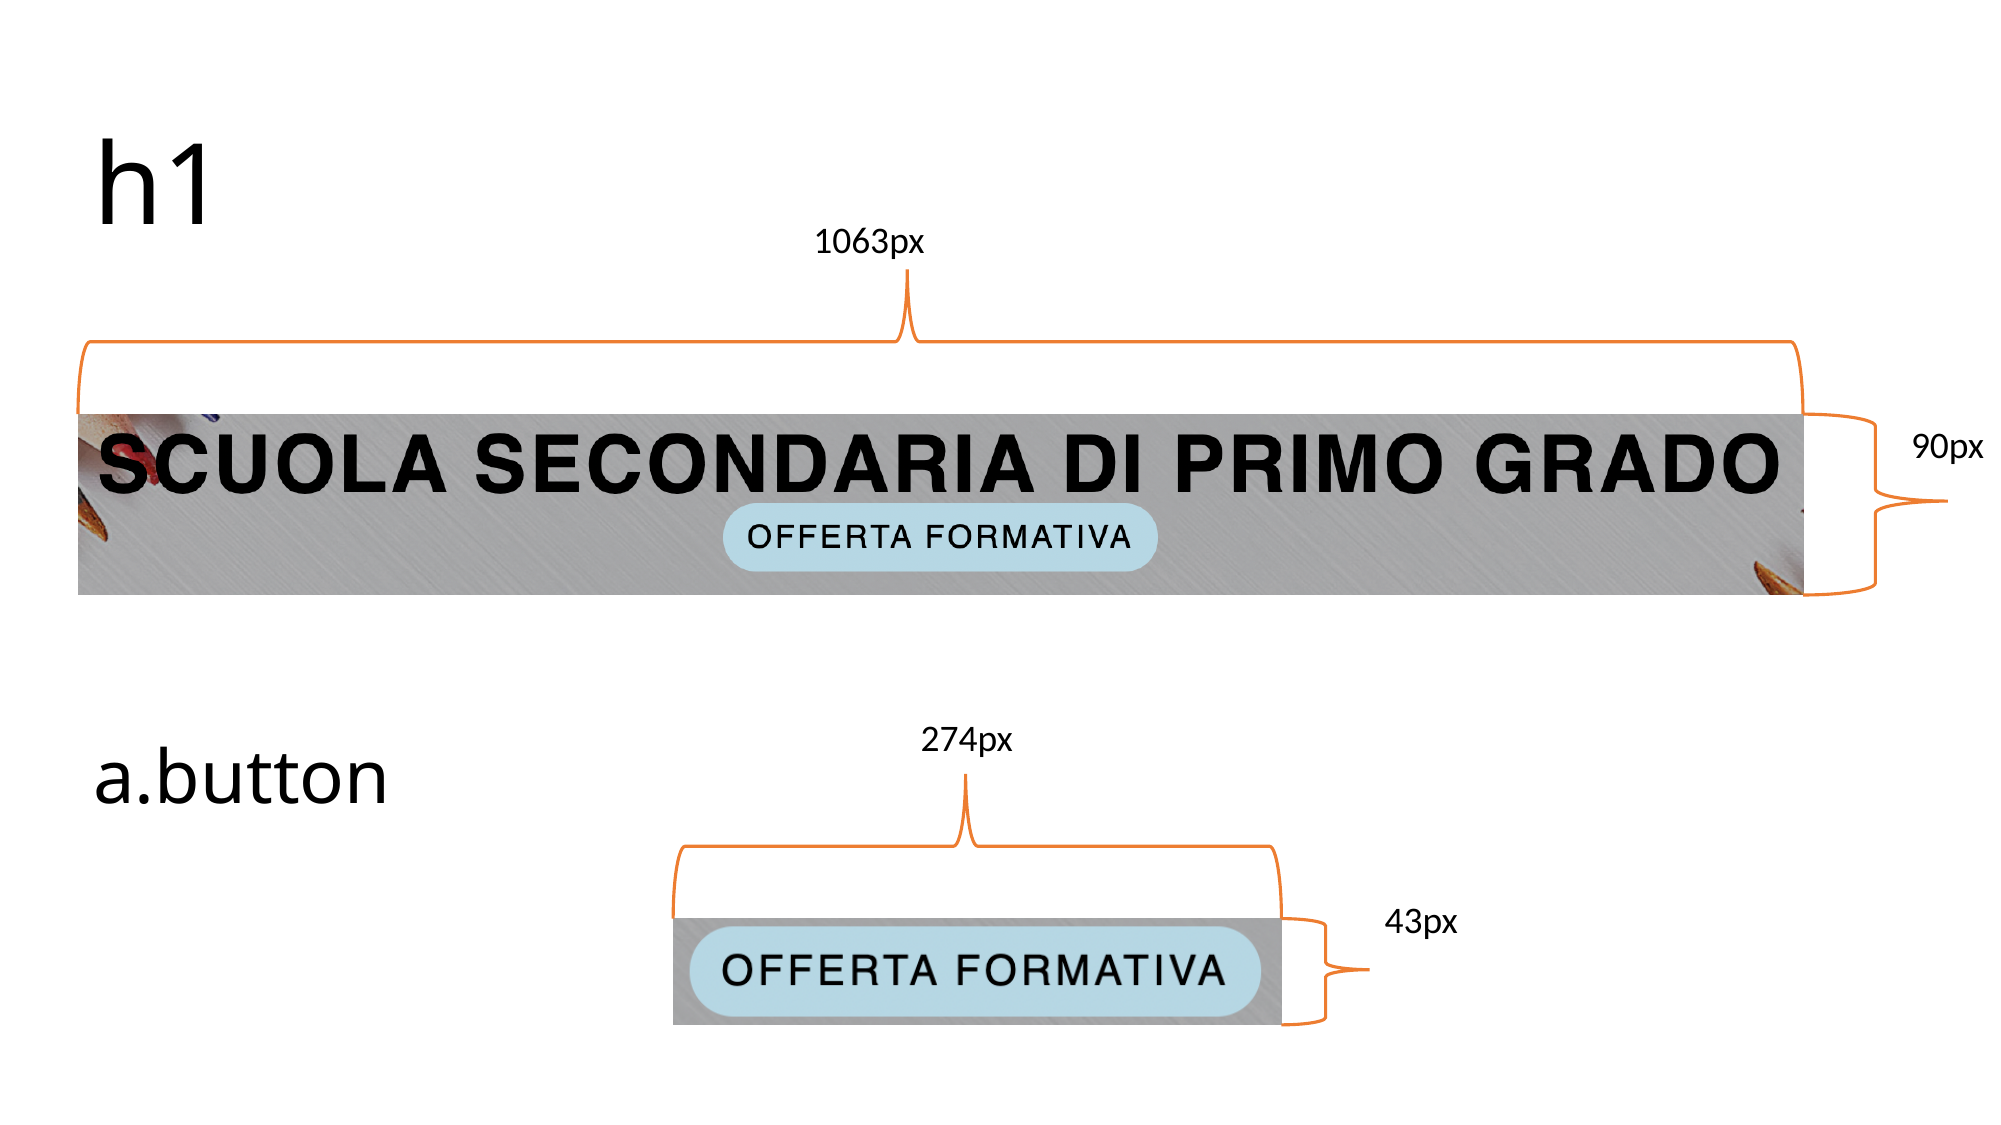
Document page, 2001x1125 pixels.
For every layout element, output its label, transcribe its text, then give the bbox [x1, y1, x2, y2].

title h1 [78, 107, 248, 270]
text_box [76, 269, 1805, 415]
text_box 43px [1369, 888, 1513, 948]
text_box a.button [78, 698, 411, 861]
text_box 274px [905, 706, 1049, 767]
text_box [1803, 412, 1948, 597]
text_box 90px [1896, 414, 2000, 474]
picture [673, 918, 1282, 1025]
text_box [1281, 917, 1370, 1027]
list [77, 414, 1803, 596]
text_box [671, 773, 1283, 919]
text_box 1063px [798, 208, 940, 269]
